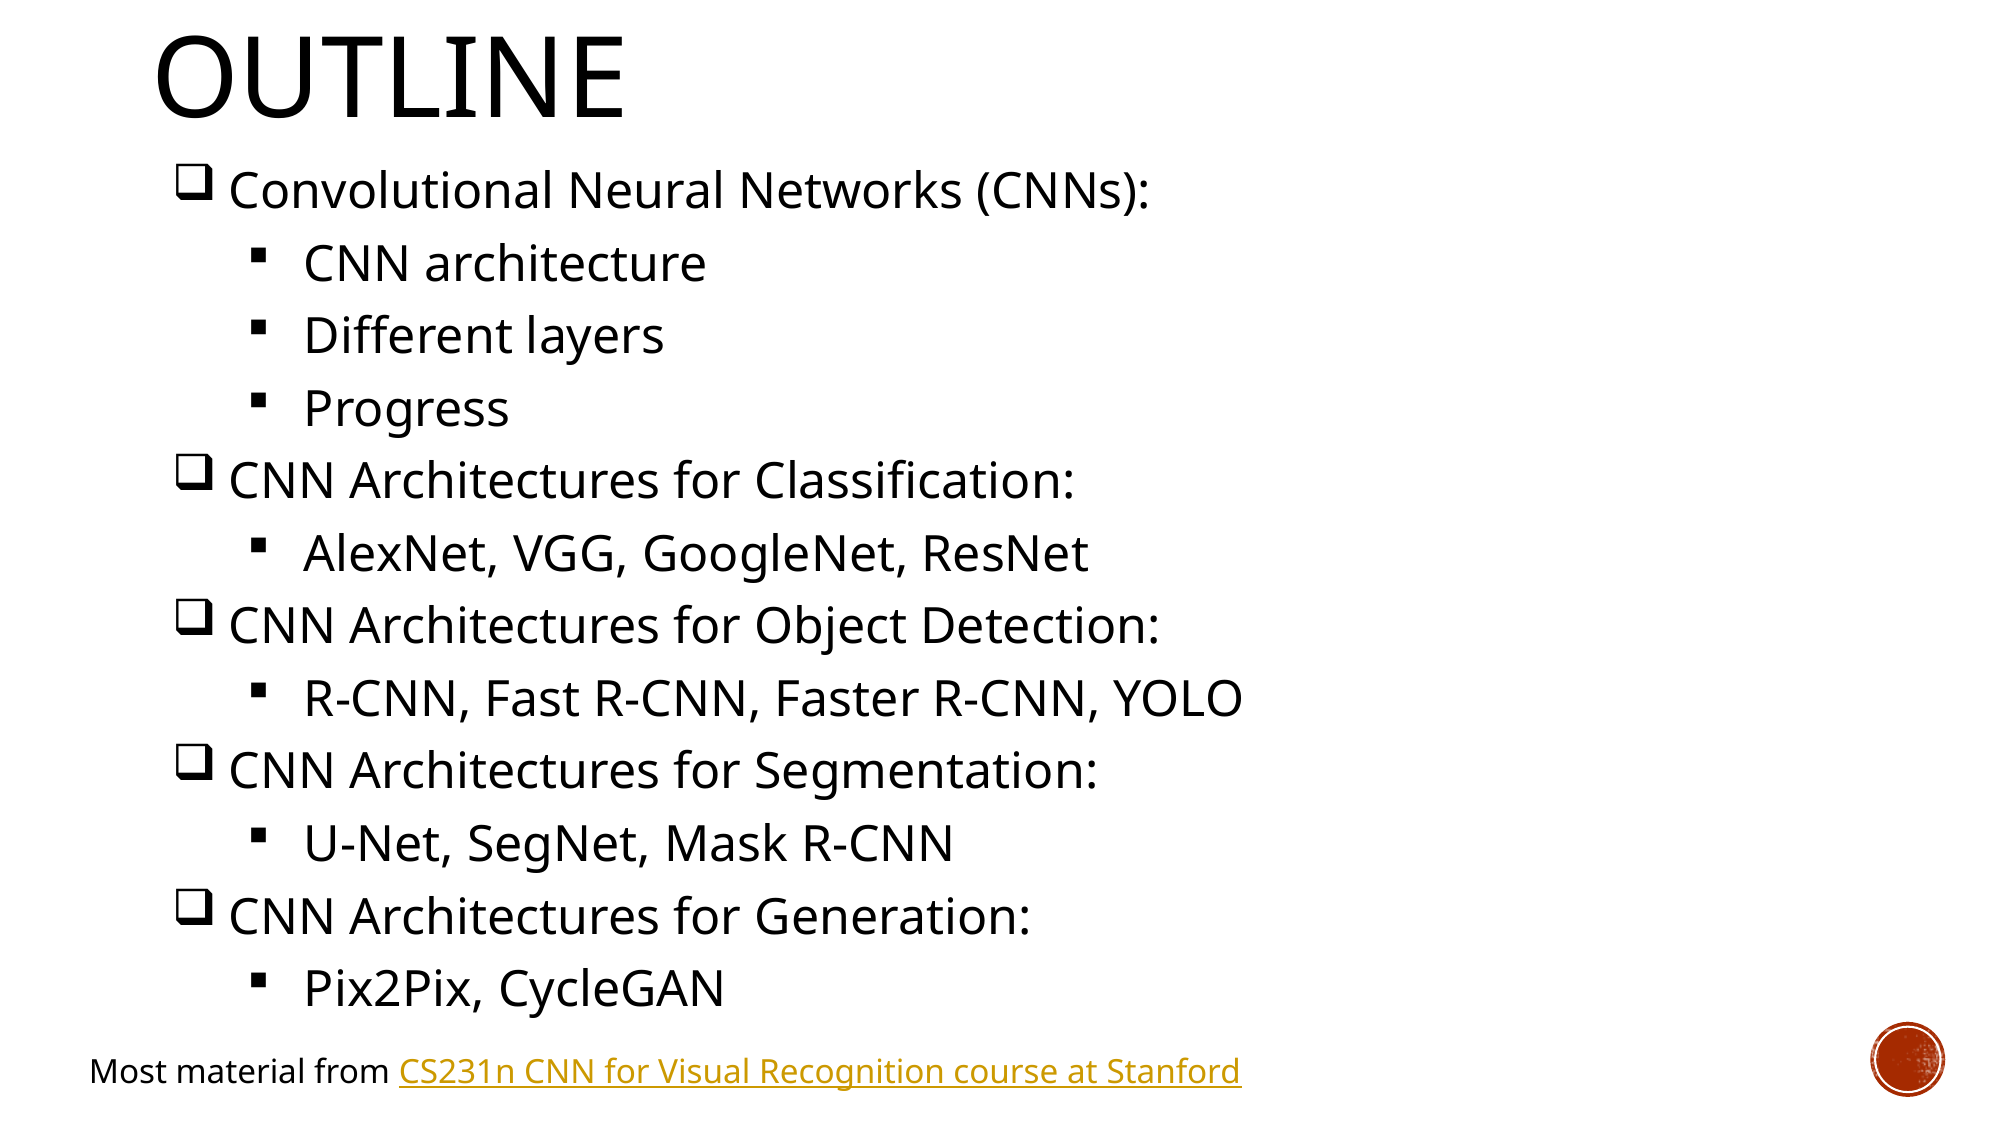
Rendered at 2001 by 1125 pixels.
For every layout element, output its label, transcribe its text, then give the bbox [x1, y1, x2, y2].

text_box Convolutional Neural Networks (CNNs): CNN architecture Different layers Progress CNN Architectures for Classification: AlexNet, VGG, GoogleNet, ResNet CNN Architectures for Object Detection: R-CNN, Fast R-CNN, Faster R-CNN, YOLO CNN Architectures for Segmentation: U-Net, SegNet, Mask R-CNN CNN Architectures for Generation: Pix2Pix, CycleGAN [157, 151, 1844, 1024]
text_box Most material from CS231n CNN for Visual Recognition course at Stanford [74, 1042, 1856, 1103]
title Outline [136, 10, 1456, 152]
